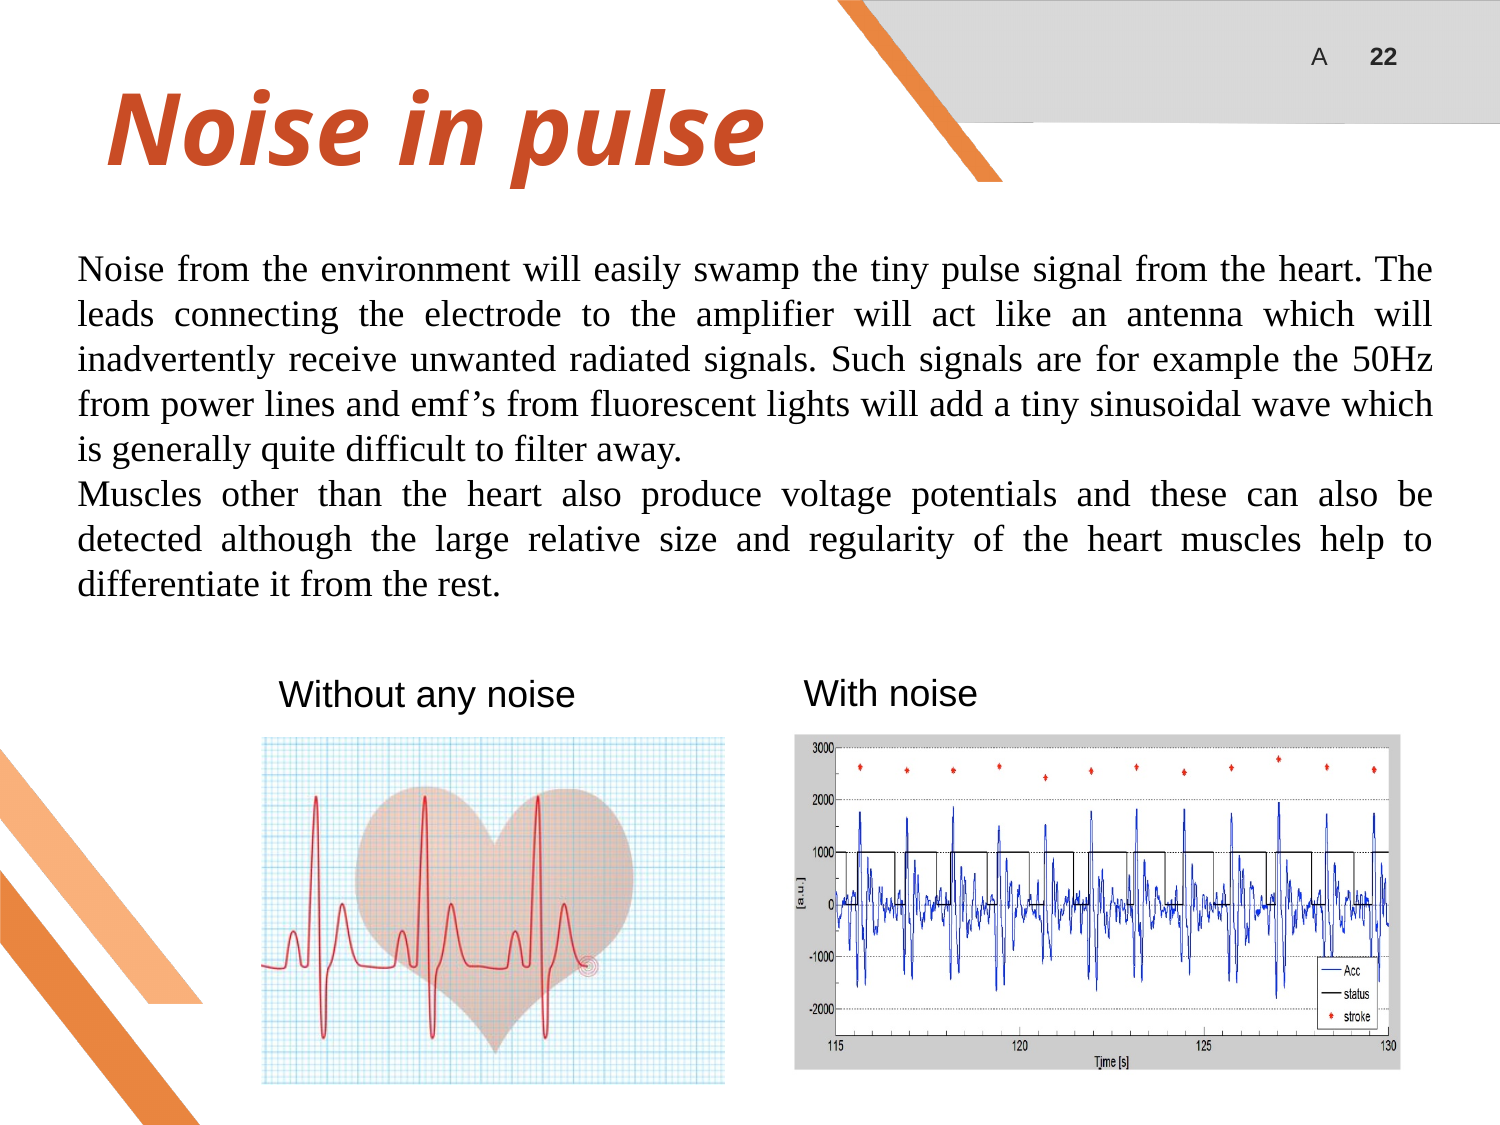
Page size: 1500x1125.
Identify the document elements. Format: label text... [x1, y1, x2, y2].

picture [261, 737, 725, 1085]
footer A [937, 28, 1342, 78]
slide_number 22 [1342, 28, 1425, 78]
picture [837, 0, 1500, 182]
text_box Without any noise [263, 662, 591, 723]
title Noise in pulse [75, 59, 875, 191]
picture [763, 637, 1429, 1104]
picture [0, 745, 203, 1125]
text_box Noise from the environment will easily swamp the tiny pulse signal from the heart. The leads connecting the electrode to the amplifier will act like an antenna which will inadvertently receive unwanted radiated signals. Such signals are for example the 50Hz from power lines and emf’s from fluorescent lights will add a tiny sinusoidal wave which is generally quite difficult to filter away. Muscles other than the heart also produce voltage potentials and these can also be detected although the large relative size and regularity of the heart muscles help to differentiate it from the rest. [62, 236, 1450, 612]
